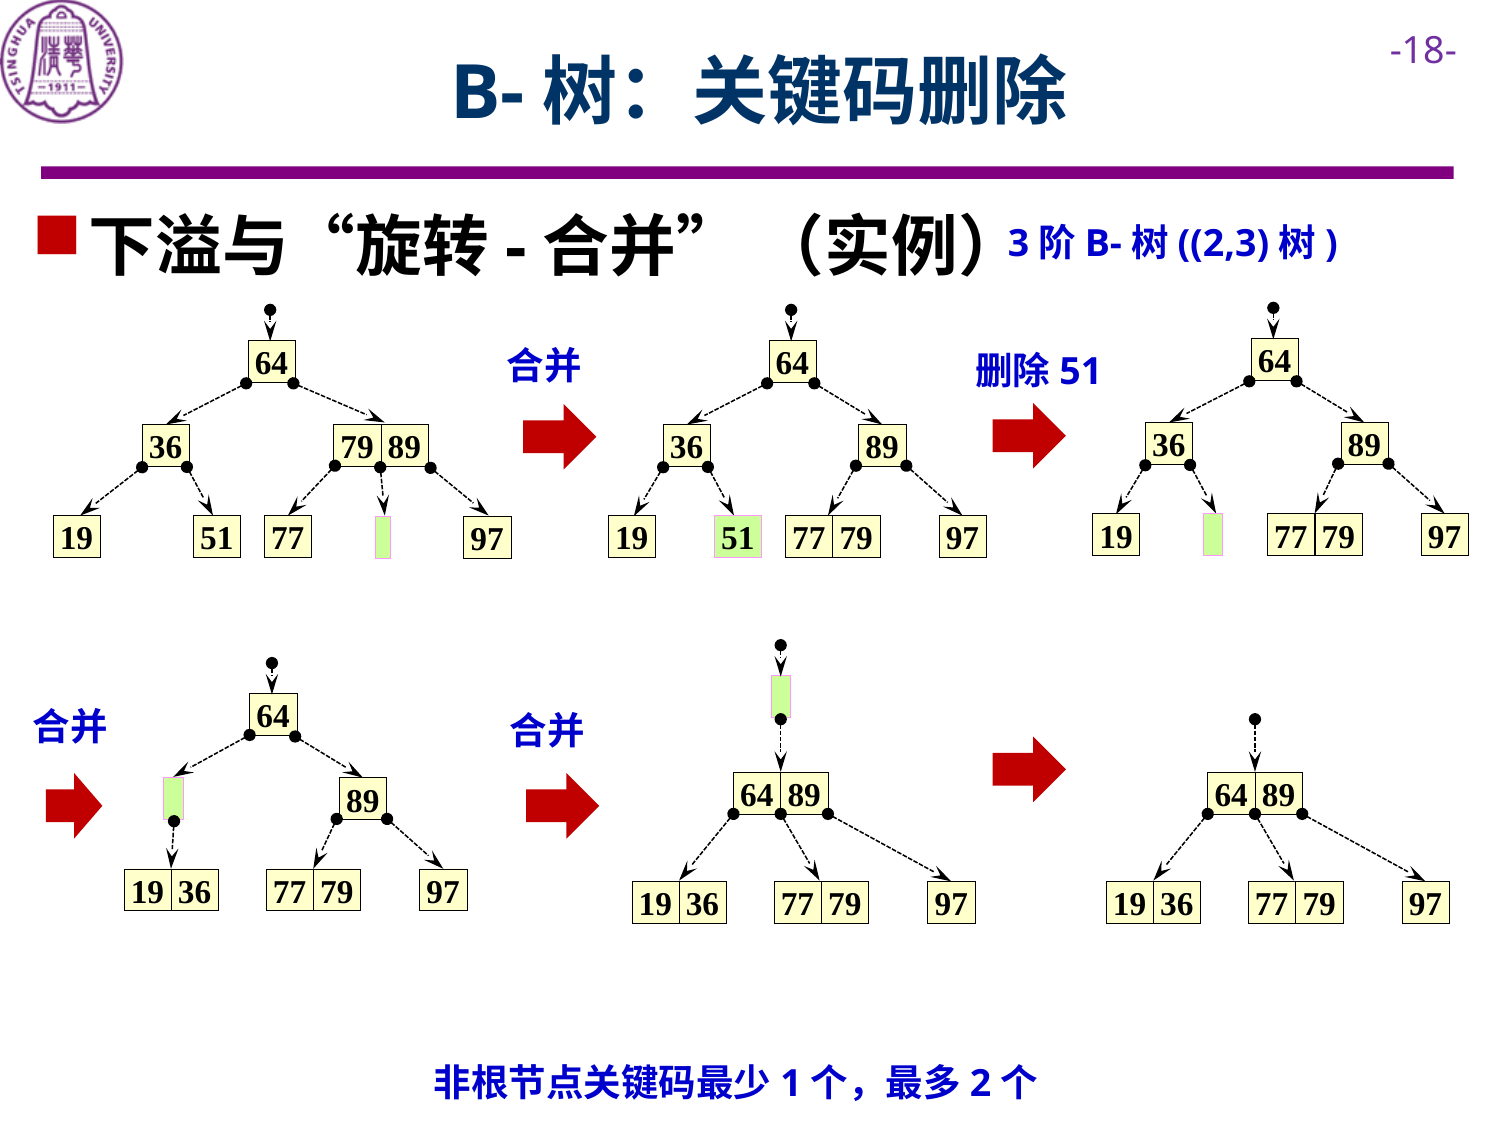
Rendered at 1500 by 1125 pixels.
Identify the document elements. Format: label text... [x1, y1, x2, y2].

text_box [79, 467, 143, 516]
text_box 合并 [492, 334, 597, 395]
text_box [294, 736, 364, 778]
picture [0, 0, 124, 124]
text_box [770, 675, 791, 718]
text_box 97 [463, 515, 511, 558]
text_box 79 [333, 432, 380, 467]
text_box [678, 813, 734, 881]
text_box 64 [1207, 771, 1255, 814]
text_box 19 [1106, 881, 1154, 924]
text_box 79 [822, 887, 869, 924]
text_box 合并 [494, 699, 600, 760]
text_box 64 [733, 771, 781, 814]
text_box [386, 818, 444, 870]
text_box 36 [680, 889, 727, 924]
text_box 79 [833, 515, 880, 558]
text_box [992, 736, 1066, 803]
text_box 79 [1296, 888, 1343, 924]
text_box 64 [768, 339, 817, 382]
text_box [822, 881, 869, 889]
text_box 77 [785, 515, 833, 558]
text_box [186, 466, 214, 516]
text_box 19 [608, 515, 656, 558]
text_box 64 [247, 339, 296, 382]
text_box 3阶B-树((2,3)树) [993, 211, 1353, 272]
text_box 合并 [18, 695, 123, 756]
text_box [827, 465, 857, 516]
text_box 89 [781, 771, 828, 814]
text_box 非根节点关键码最少1个，最多2个 [419, 1052, 1109, 1112]
text_box 36 [1154, 889, 1201, 924]
text_box 19 [53, 515, 101, 558]
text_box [827, 813, 952, 882]
text_box 删除51 [960, 339, 987, 400]
text_box 36 [142, 424, 190, 467]
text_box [707, 466, 735, 516]
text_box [814, 383, 883, 425]
text_box 36 [172, 868, 219, 911]
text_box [686, 383, 768, 425]
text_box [992, 307, 1469, 556]
text_box 77 [773, 881, 822, 924]
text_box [906, 465, 963, 516]
text_box 19 [123, 868, 172, 911]
text_box 79 [314, 868, 361, 911]
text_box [1153, 813, 1208, 881]
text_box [780, 813, 820, 881]
text_box 51 [193, 515, 241, 558]
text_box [379, 466, 386, 516]
text_box [526, 772, 600, 839]
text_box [165, 383, 247, 425]
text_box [172, 734, 250, 778]
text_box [1254, 813, 1295, 881]
text_box 89 [380, 424, 429, 467]
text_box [1296, 881, 1343, 889]
title B-树：关键码删除 [135, 13, 1383, 165]
text_box 97 [927, 881, 975, 924]
text_box [163, 776, 183, 819]
text_box 89 [339, 777, 387, 820]
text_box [633, 466, 664, 517]
text_box 77 [265, 868, 314, 911]
text_box 下溢与“旋转-合并” （实例） [17, 196, 1471, 291]
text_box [1302, 813, 1426, 882]
text_box 97 [419, 868, 467, 911]
text_box [523, 403, 597, 470]
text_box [293, 383, 386, 423]
text_box 36 [663, 424, 711, 467]
text_box 77 [264, 515, 312, 558]
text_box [313, 818, 337, 870]
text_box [170, 820, 175, 869]
text_box 97 [1401, 881, 1450, 924]
text_box 64 [249, 693, 297, 736]
text_box [45, 772, 103, 839]
text_box [375, 516, 391, 559]
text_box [430, 467, 489, 516]
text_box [287, 465, 336, 516]
text_box 19 [631, 881, 680, 924]
text_box 89 [858, 424, 906, 467]
text_box 51 [714, 515, 762, 558]
text_box 97 [938, 515, 987, 558]
text_box 77 [1248, 881, 1296, 924]
text_box 89 [1255, 771, 1303, 814]
